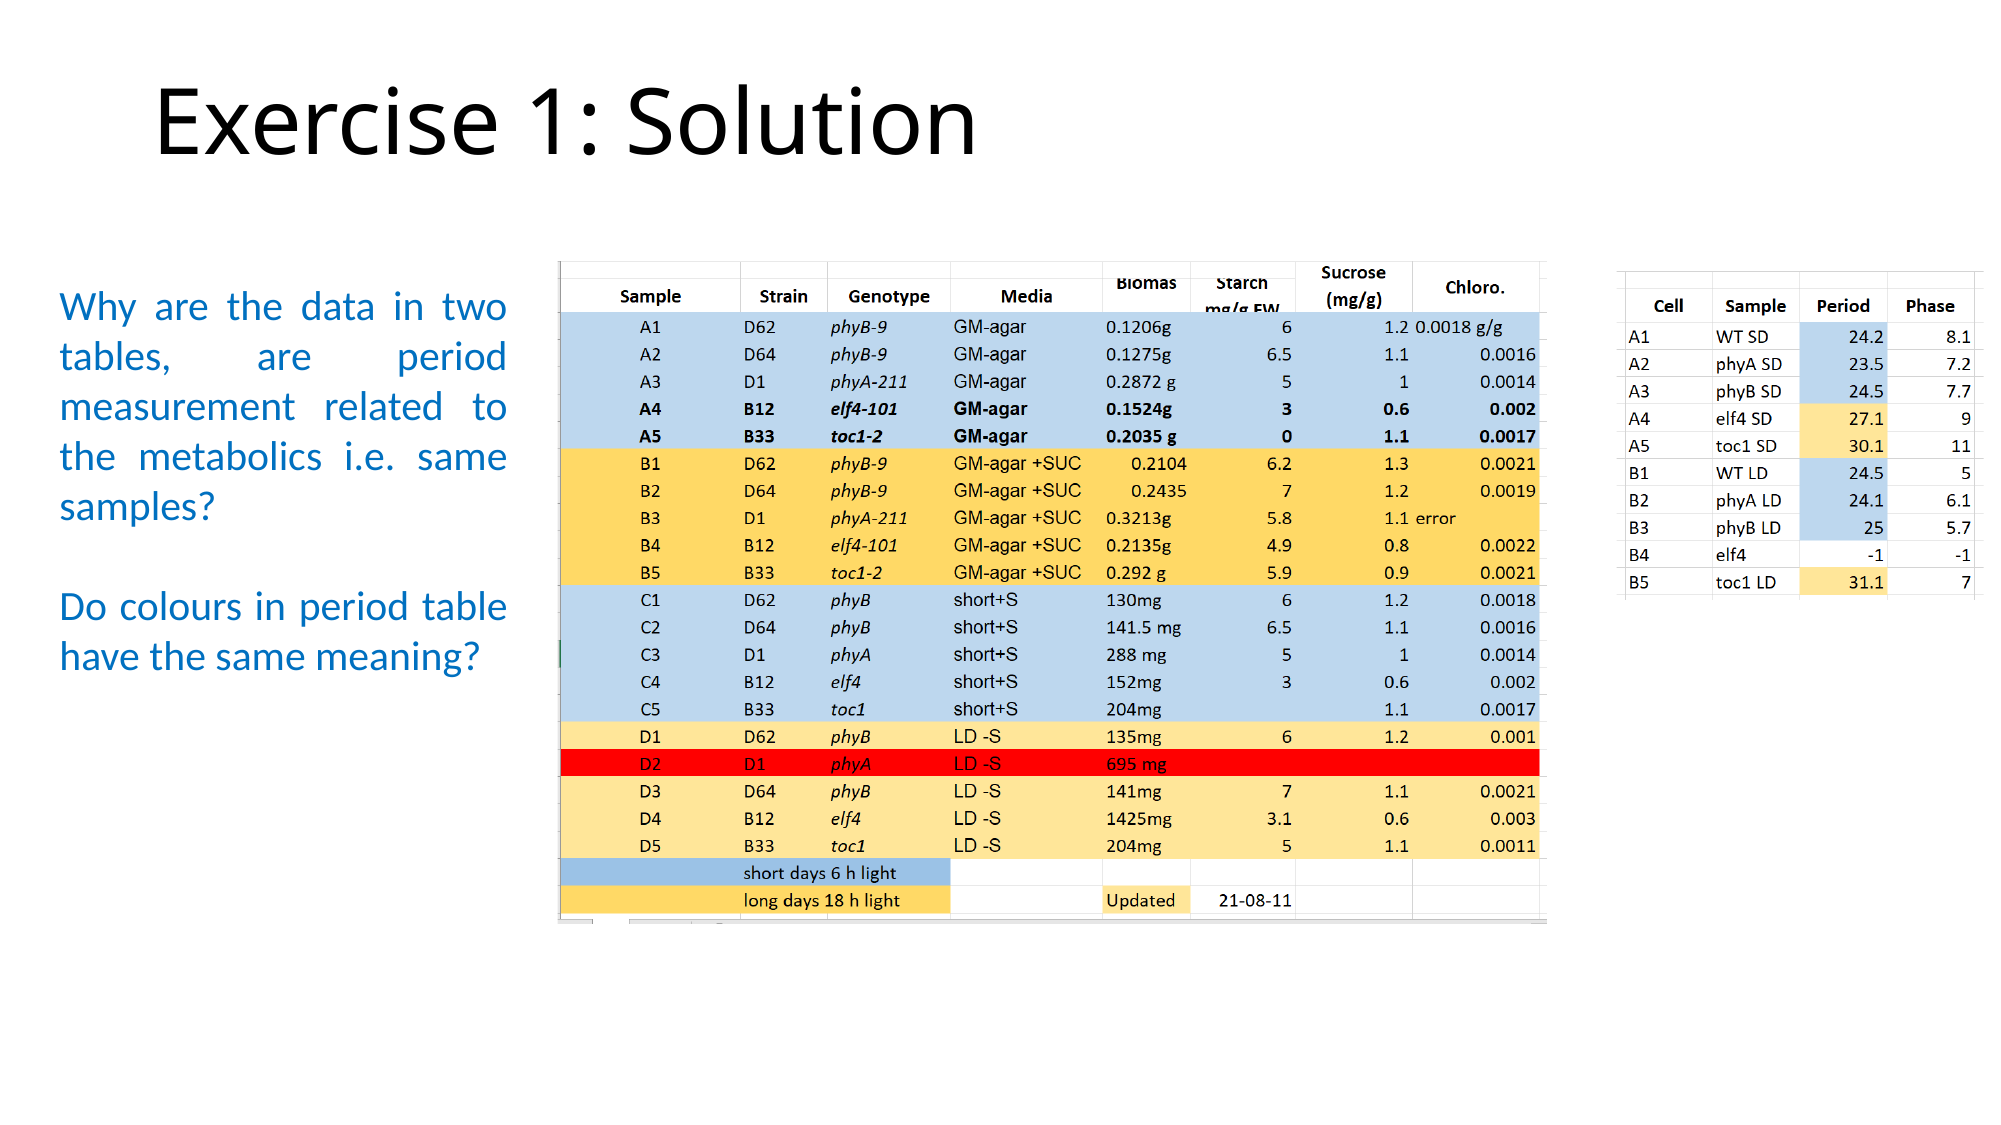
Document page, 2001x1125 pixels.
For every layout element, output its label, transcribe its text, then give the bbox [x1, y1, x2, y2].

text_box Why are the data in two tables, are period measurement related to the metabolics i.e. same samples? Do colours in period table have the same meaning? [44, 271, 523, 737]
picture [1616, 271, 1984, 600]
picture [557, 261, 1547, 924]
title Exercise 1: Solution [137, 16, 1863, 234]
